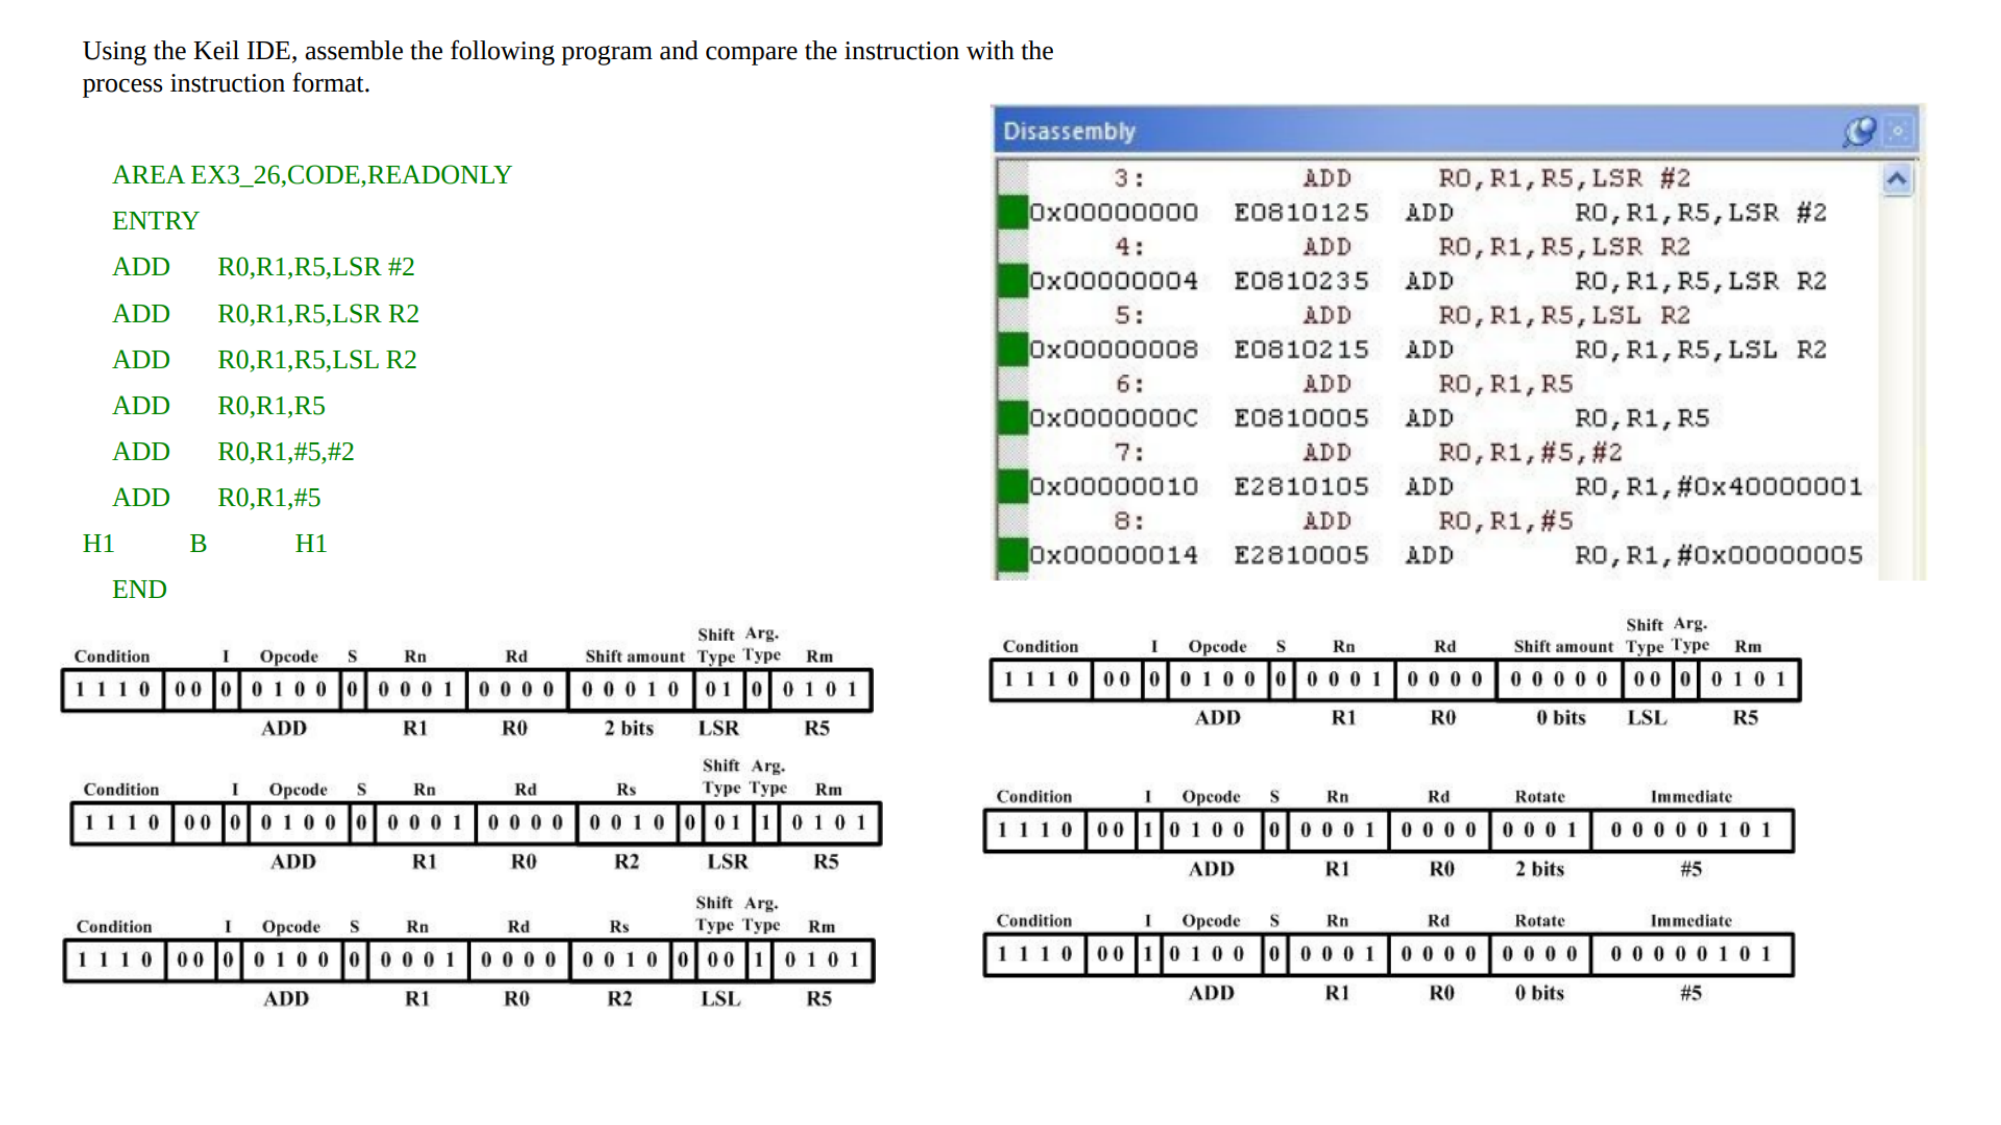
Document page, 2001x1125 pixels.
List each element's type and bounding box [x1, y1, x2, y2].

picture [975, 776, 1800, 888]
picture [975, 898, 1805, 1013]
picture [58, 887, 879, 1013]
picture [37, 30, 1938, 877]
